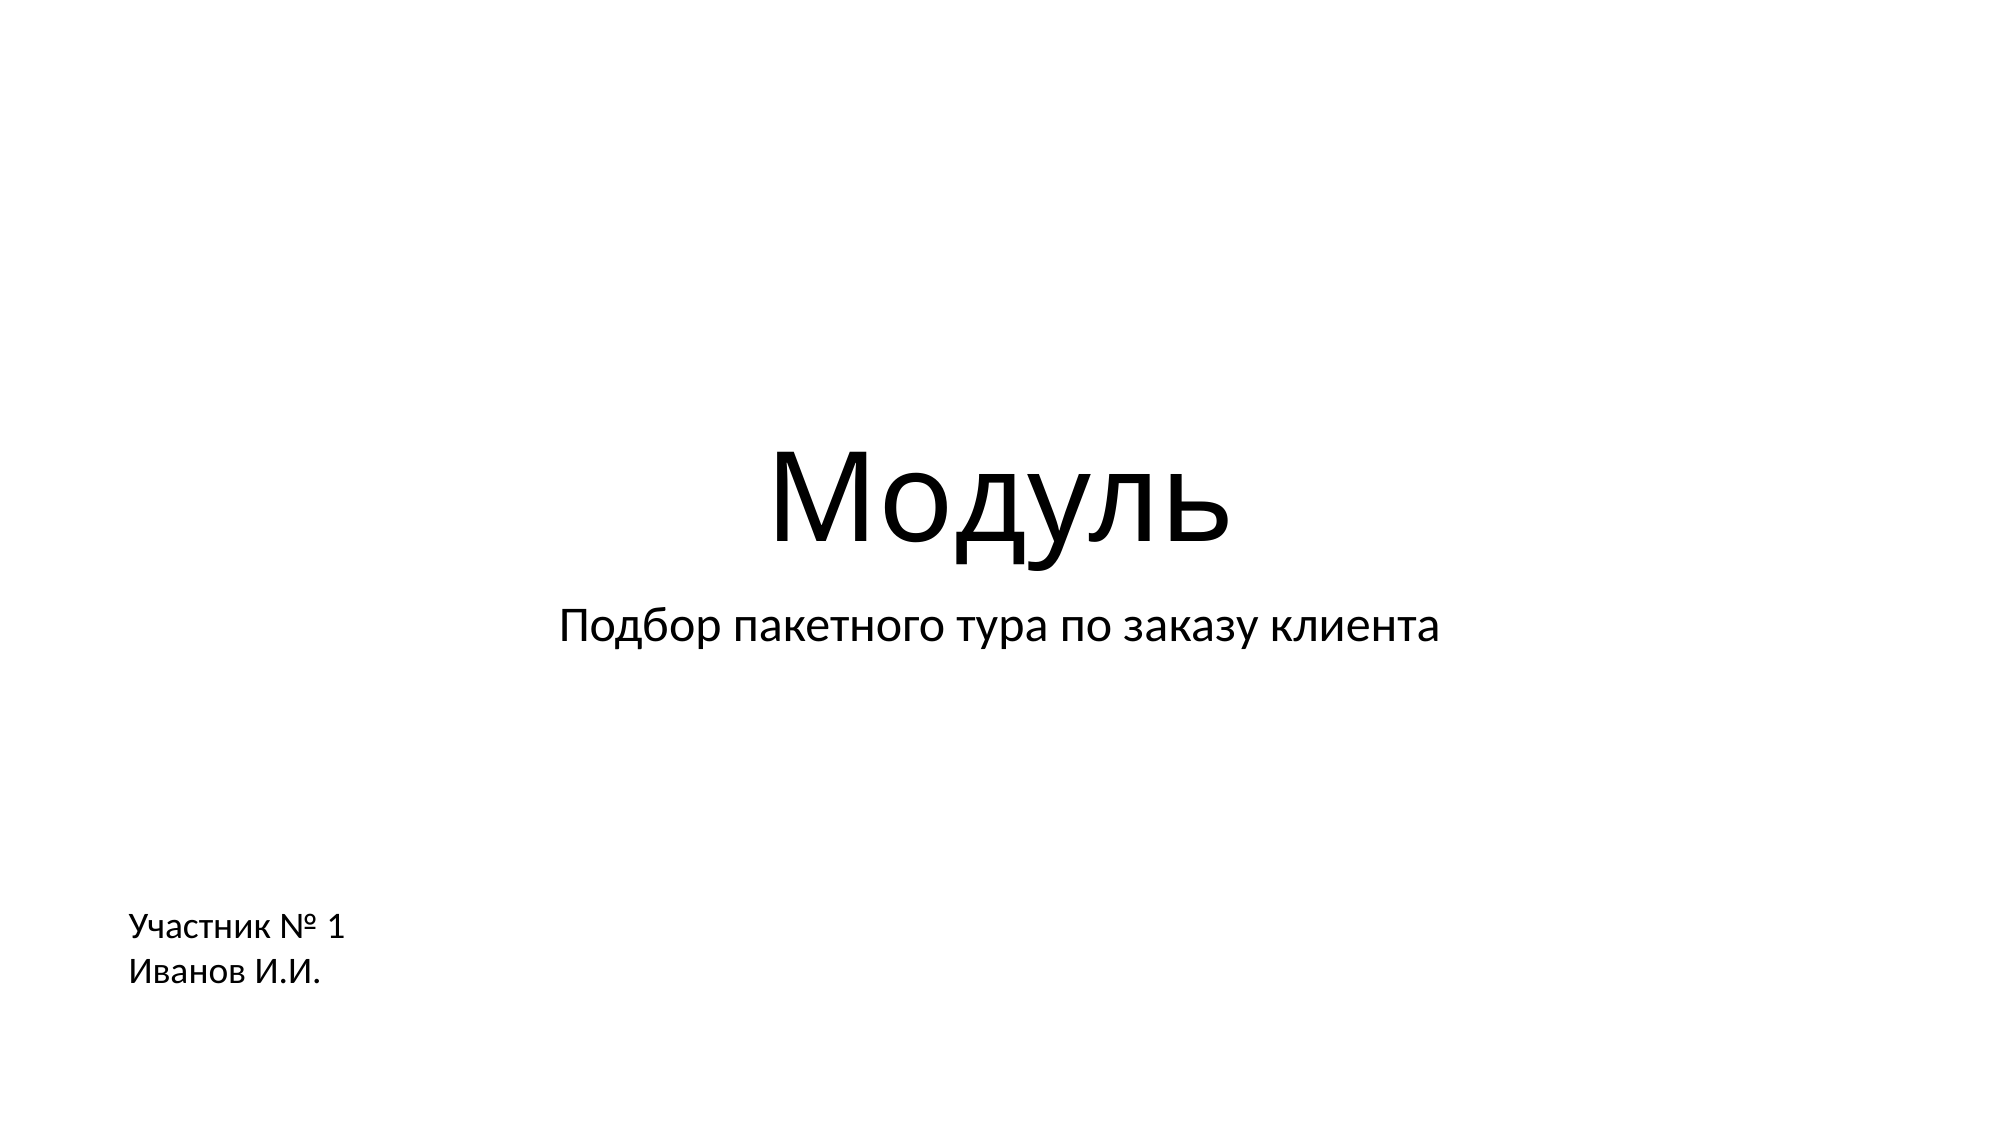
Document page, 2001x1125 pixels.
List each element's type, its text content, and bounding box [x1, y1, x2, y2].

subtitle Подбор пакетного тура по заказу клиента [249, 590, 1750, 863]
title Модуль [249, 184, 1750, 576]
text_box Участник № 1 Иванов И.И. [113, 893, 361, 999]
